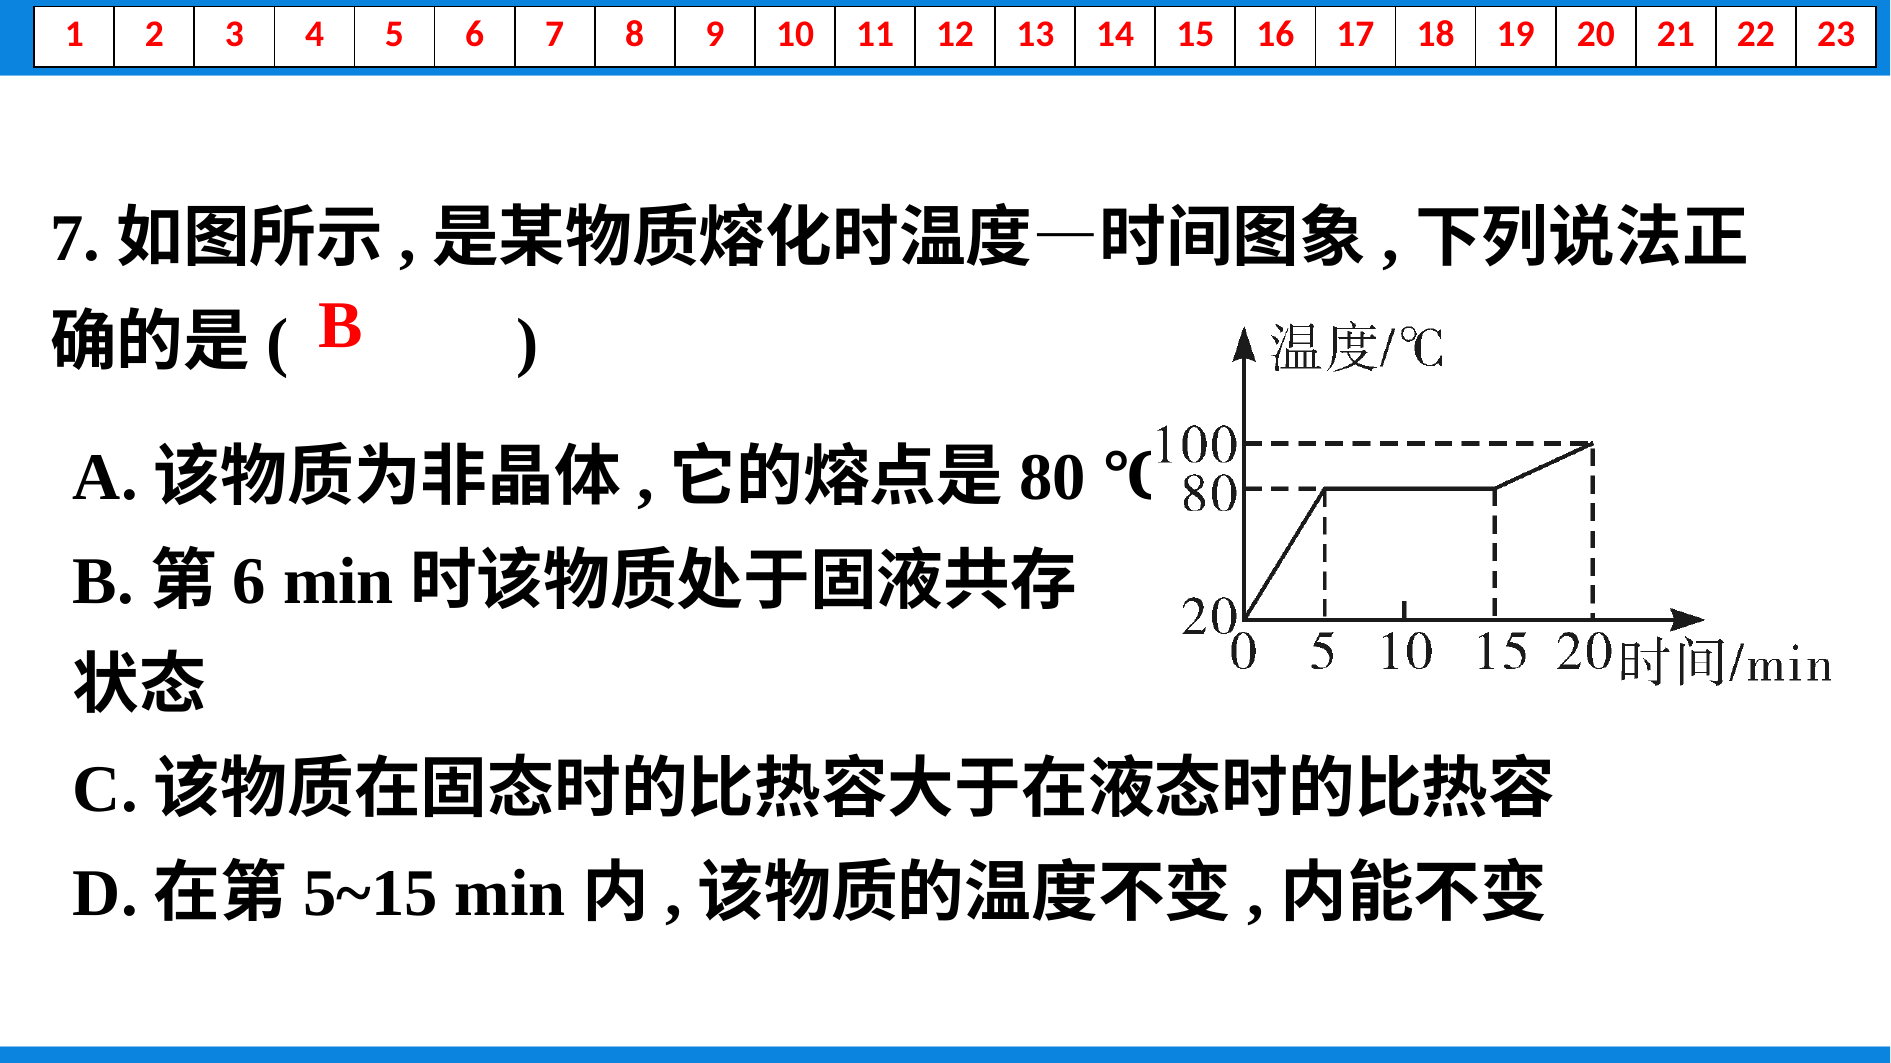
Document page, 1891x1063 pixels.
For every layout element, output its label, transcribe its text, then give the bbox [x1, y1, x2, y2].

text_box B [189, 281, 486, 361]
text_box 7.如图所示,是某物质熔化时温度—时间图象,下列说法正确的是( ) [35, 162, 1813, 385]
text_box A.该物质为非晶体,它的熔点是80 ℃ B.第6 min时该物质处于固液共存 状态 C.该物质在固态时的比热容大于在液态时的比热容 D.在第5~15 min内,该物质的温度不变,内能不变 [58, 401, 1836, 936]
picture [0, 0, 1891, 1063]
